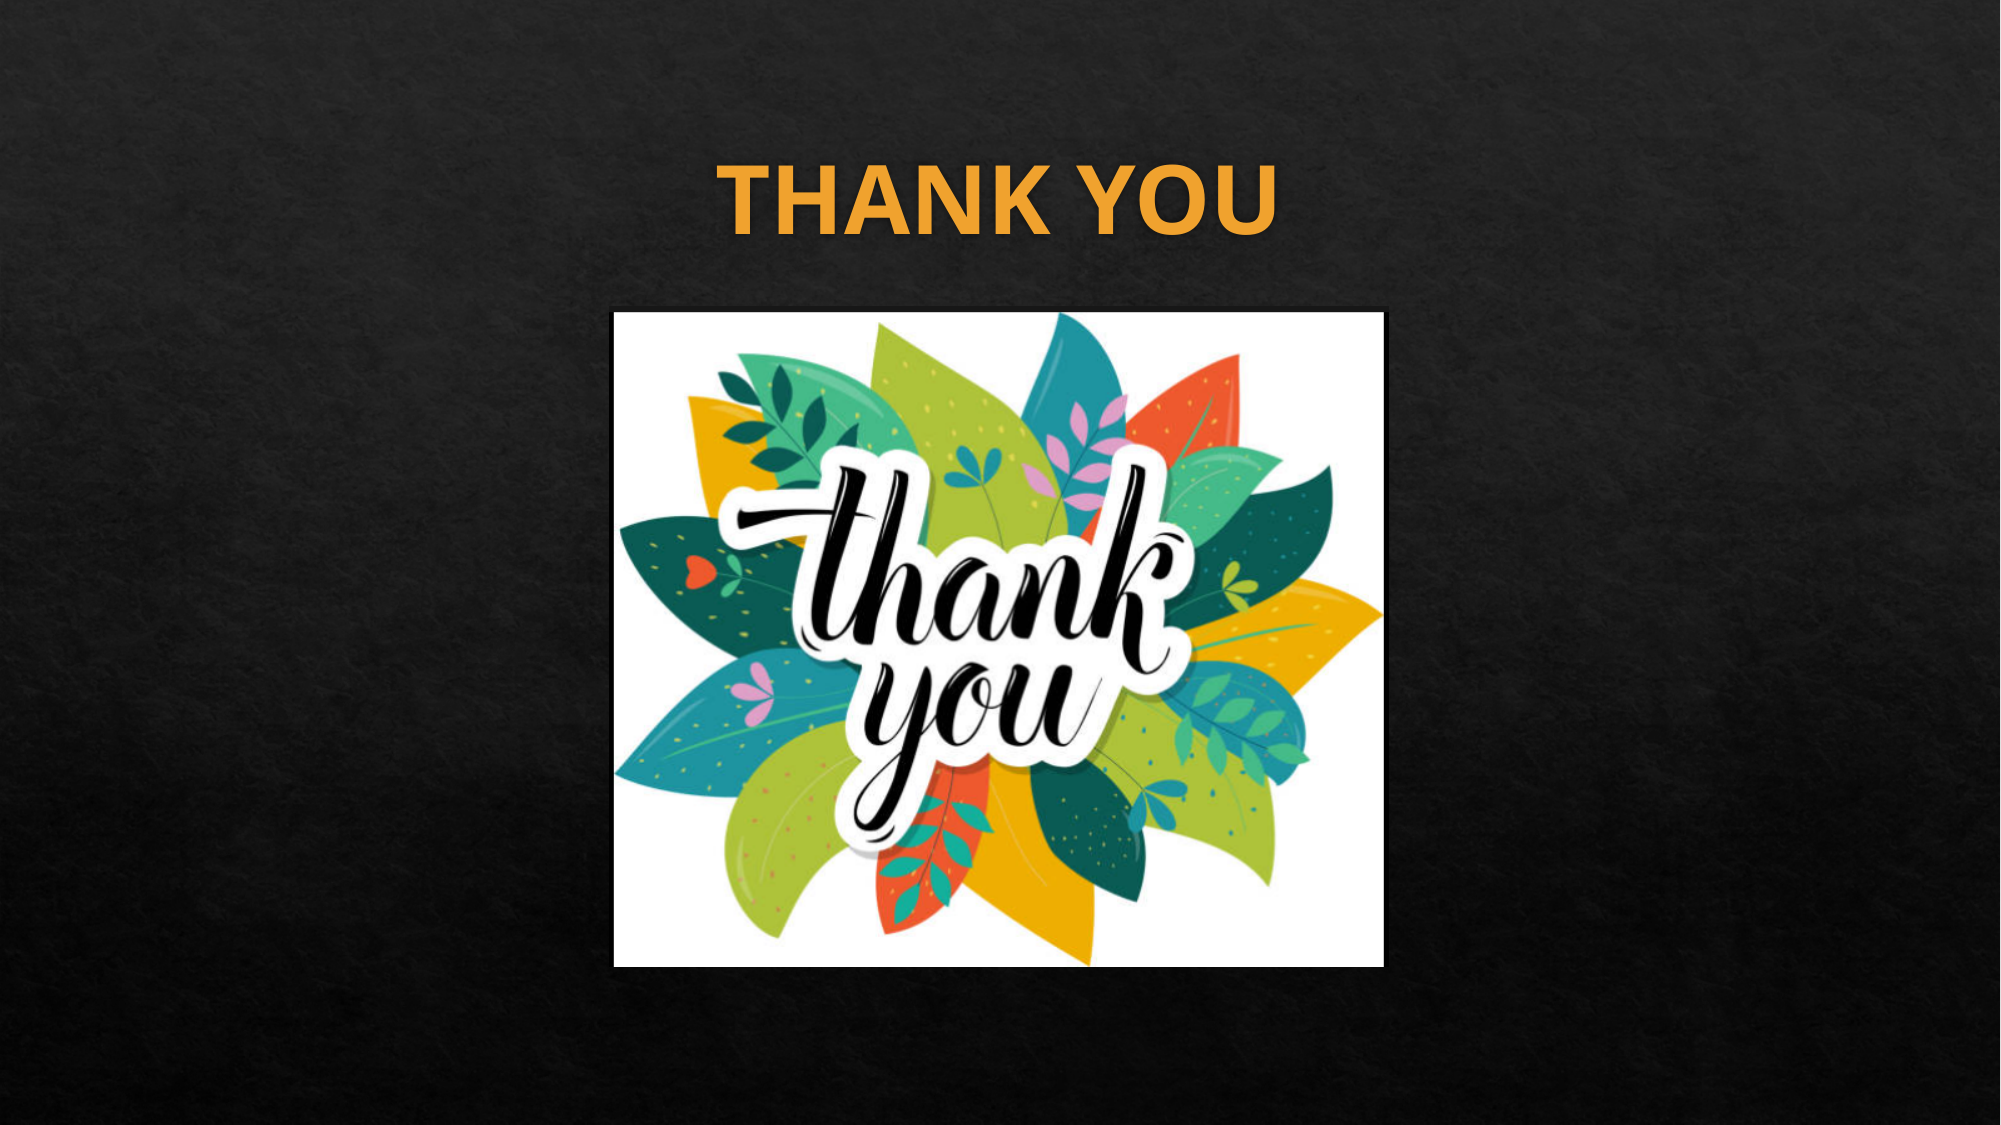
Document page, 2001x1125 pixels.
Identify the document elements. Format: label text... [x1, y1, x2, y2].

title THANK YOU [149, 99, 1849, 307]
picture [609, 305, 1389, 967]
